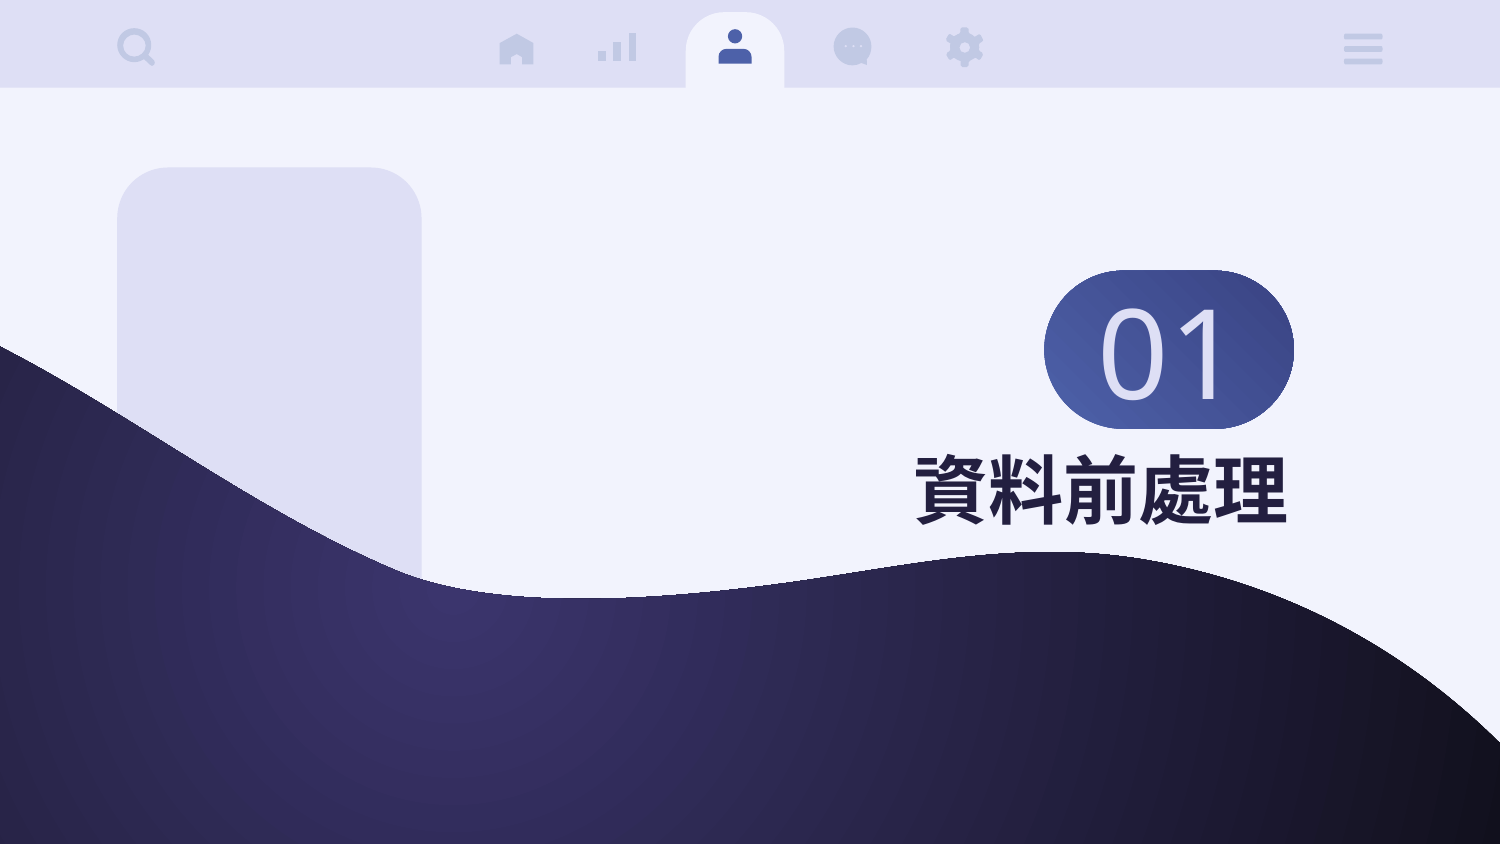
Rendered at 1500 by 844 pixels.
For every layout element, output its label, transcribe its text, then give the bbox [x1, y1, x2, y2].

text_box [1044, 284, 1079, 416]
text_box [1086, 270, 1253, 280]
text_box [1085, 419, 1253, 429]
title 01 [1079, 280, 1259, 419]
text_box [1259, 284, 1294, 416]
title 資料前處理 [536, 428, 1304, 554]
